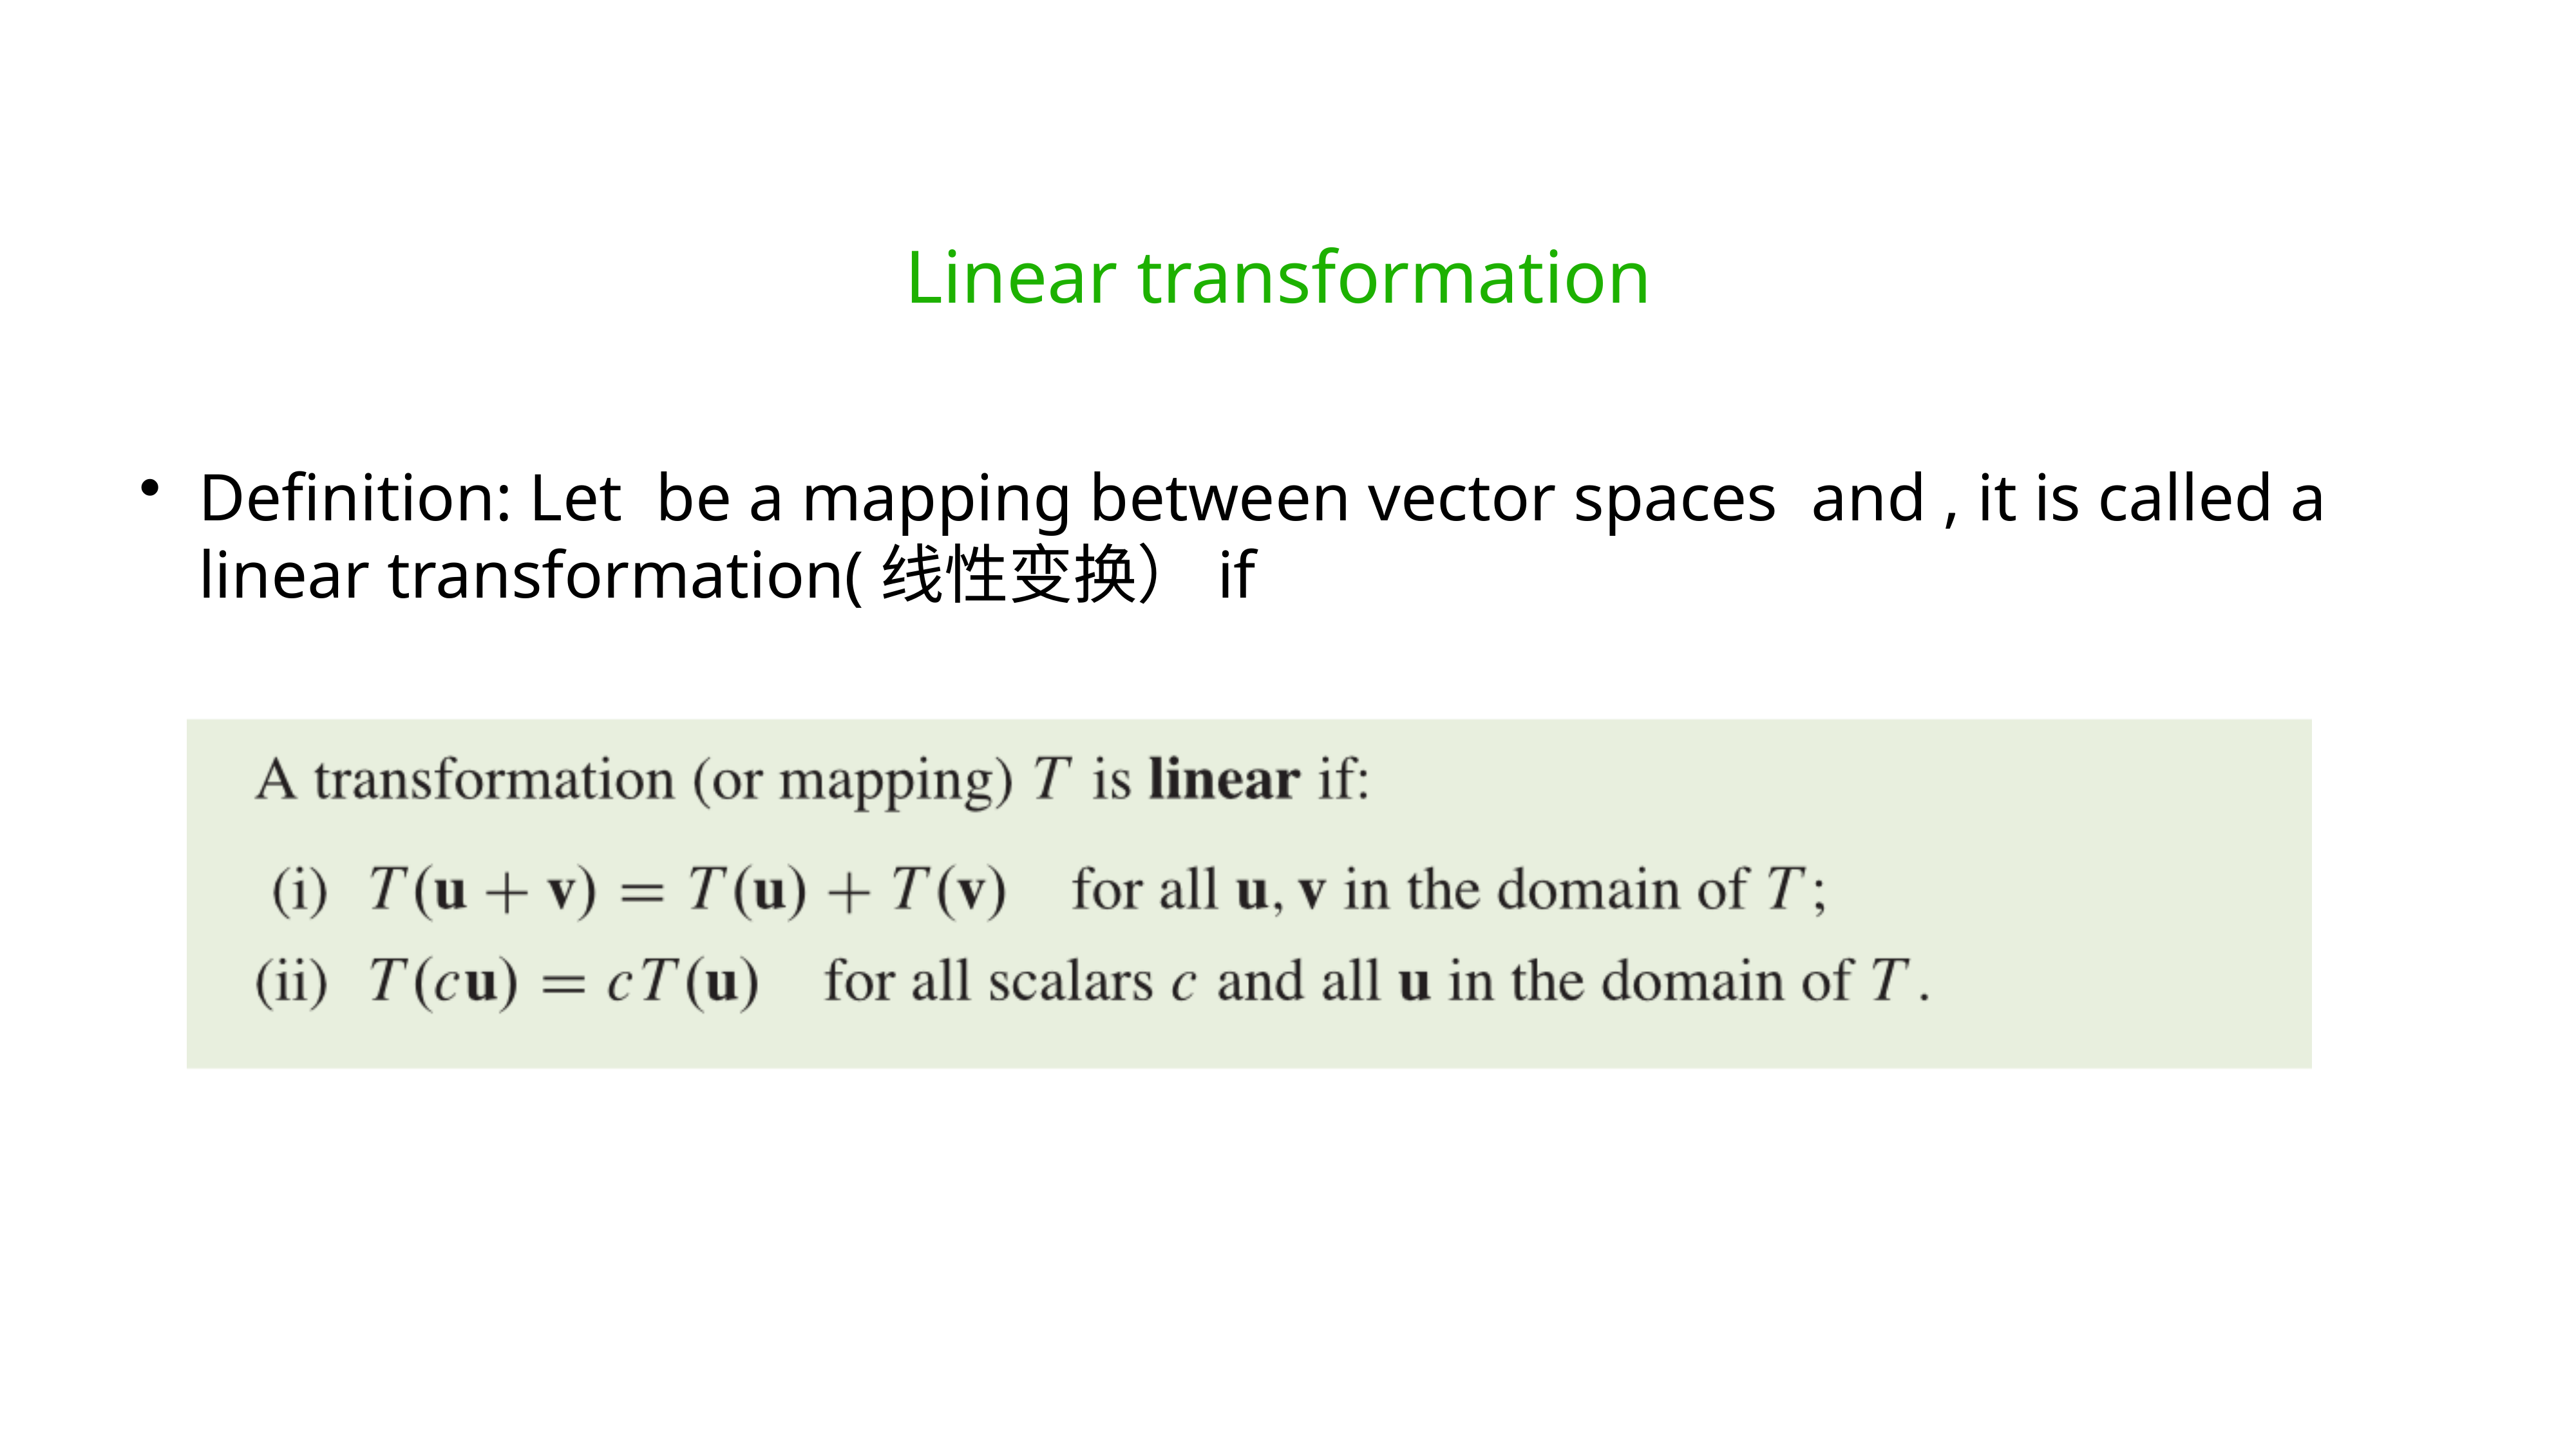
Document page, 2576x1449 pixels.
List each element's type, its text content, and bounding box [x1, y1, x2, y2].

picture [187, 712, 2313, 1081]
list Linear transformation [133, 225, 2443, 334]
